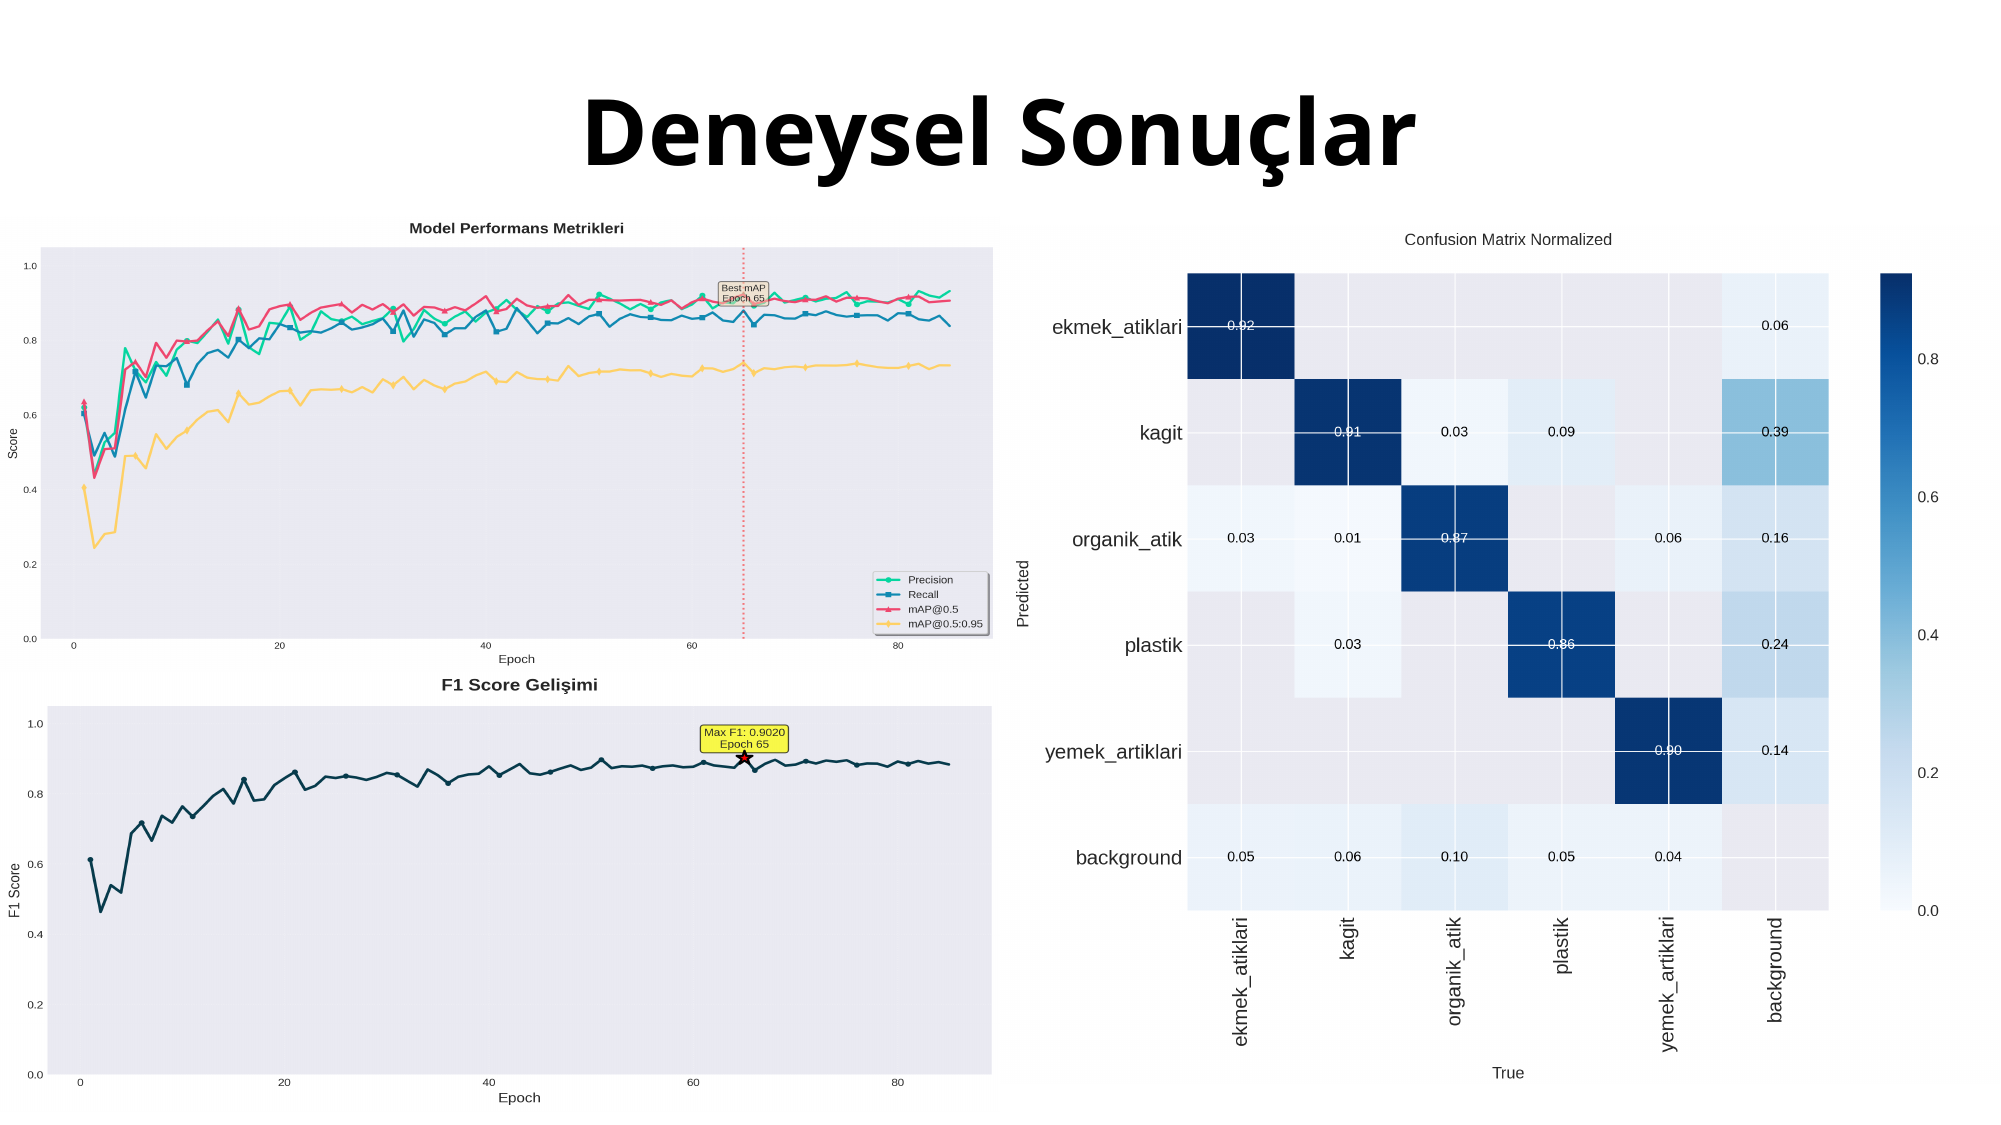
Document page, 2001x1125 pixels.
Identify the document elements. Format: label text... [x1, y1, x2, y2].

title Deneysel Sonuçlar [137, 41, 1863, 225]
picture [0, 215, 1001, 1113]
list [1001, 225, 2000, 1085]
